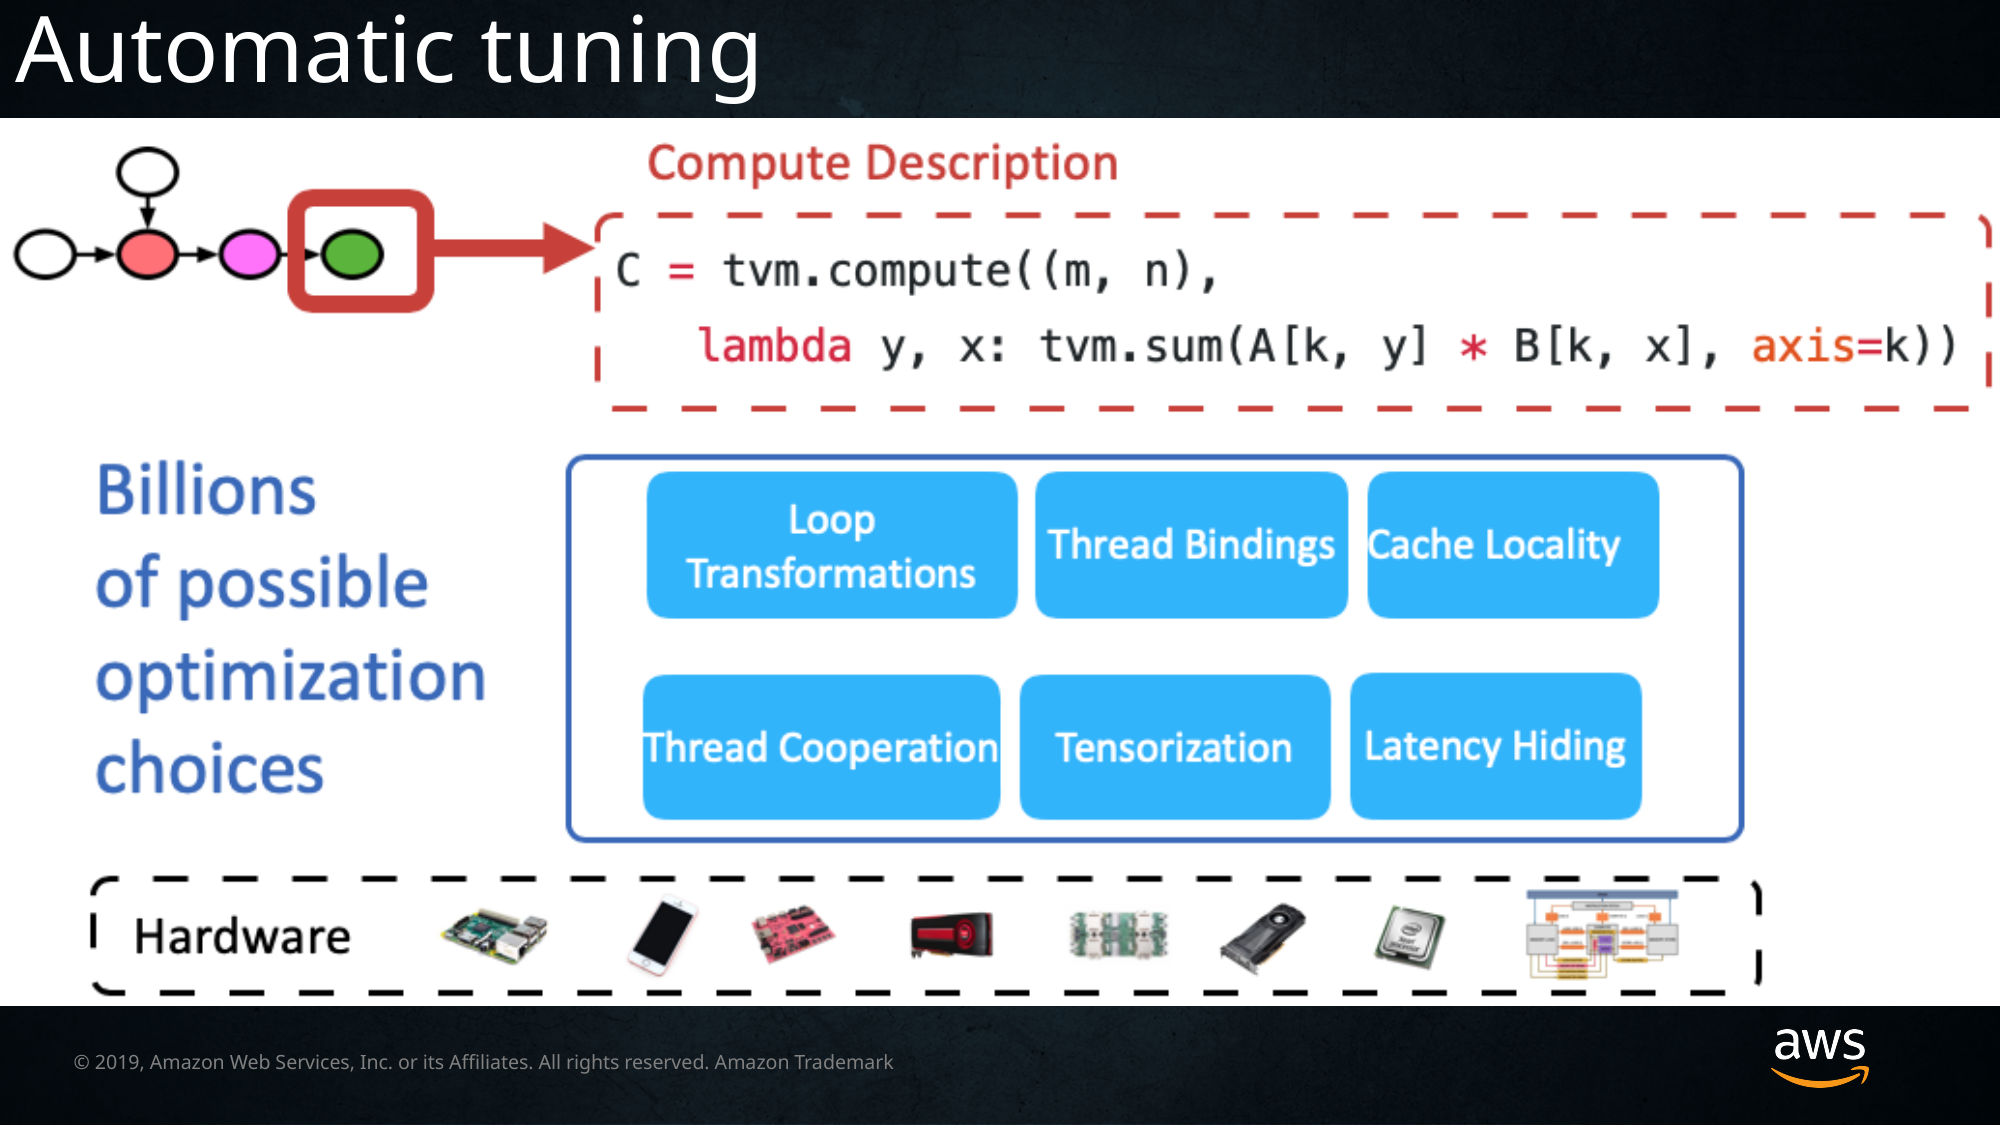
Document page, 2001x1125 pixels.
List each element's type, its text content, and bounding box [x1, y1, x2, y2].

title Automatic tuning [0, 0, 1725, 118]
picture [0, 0, 2000, 1125]
